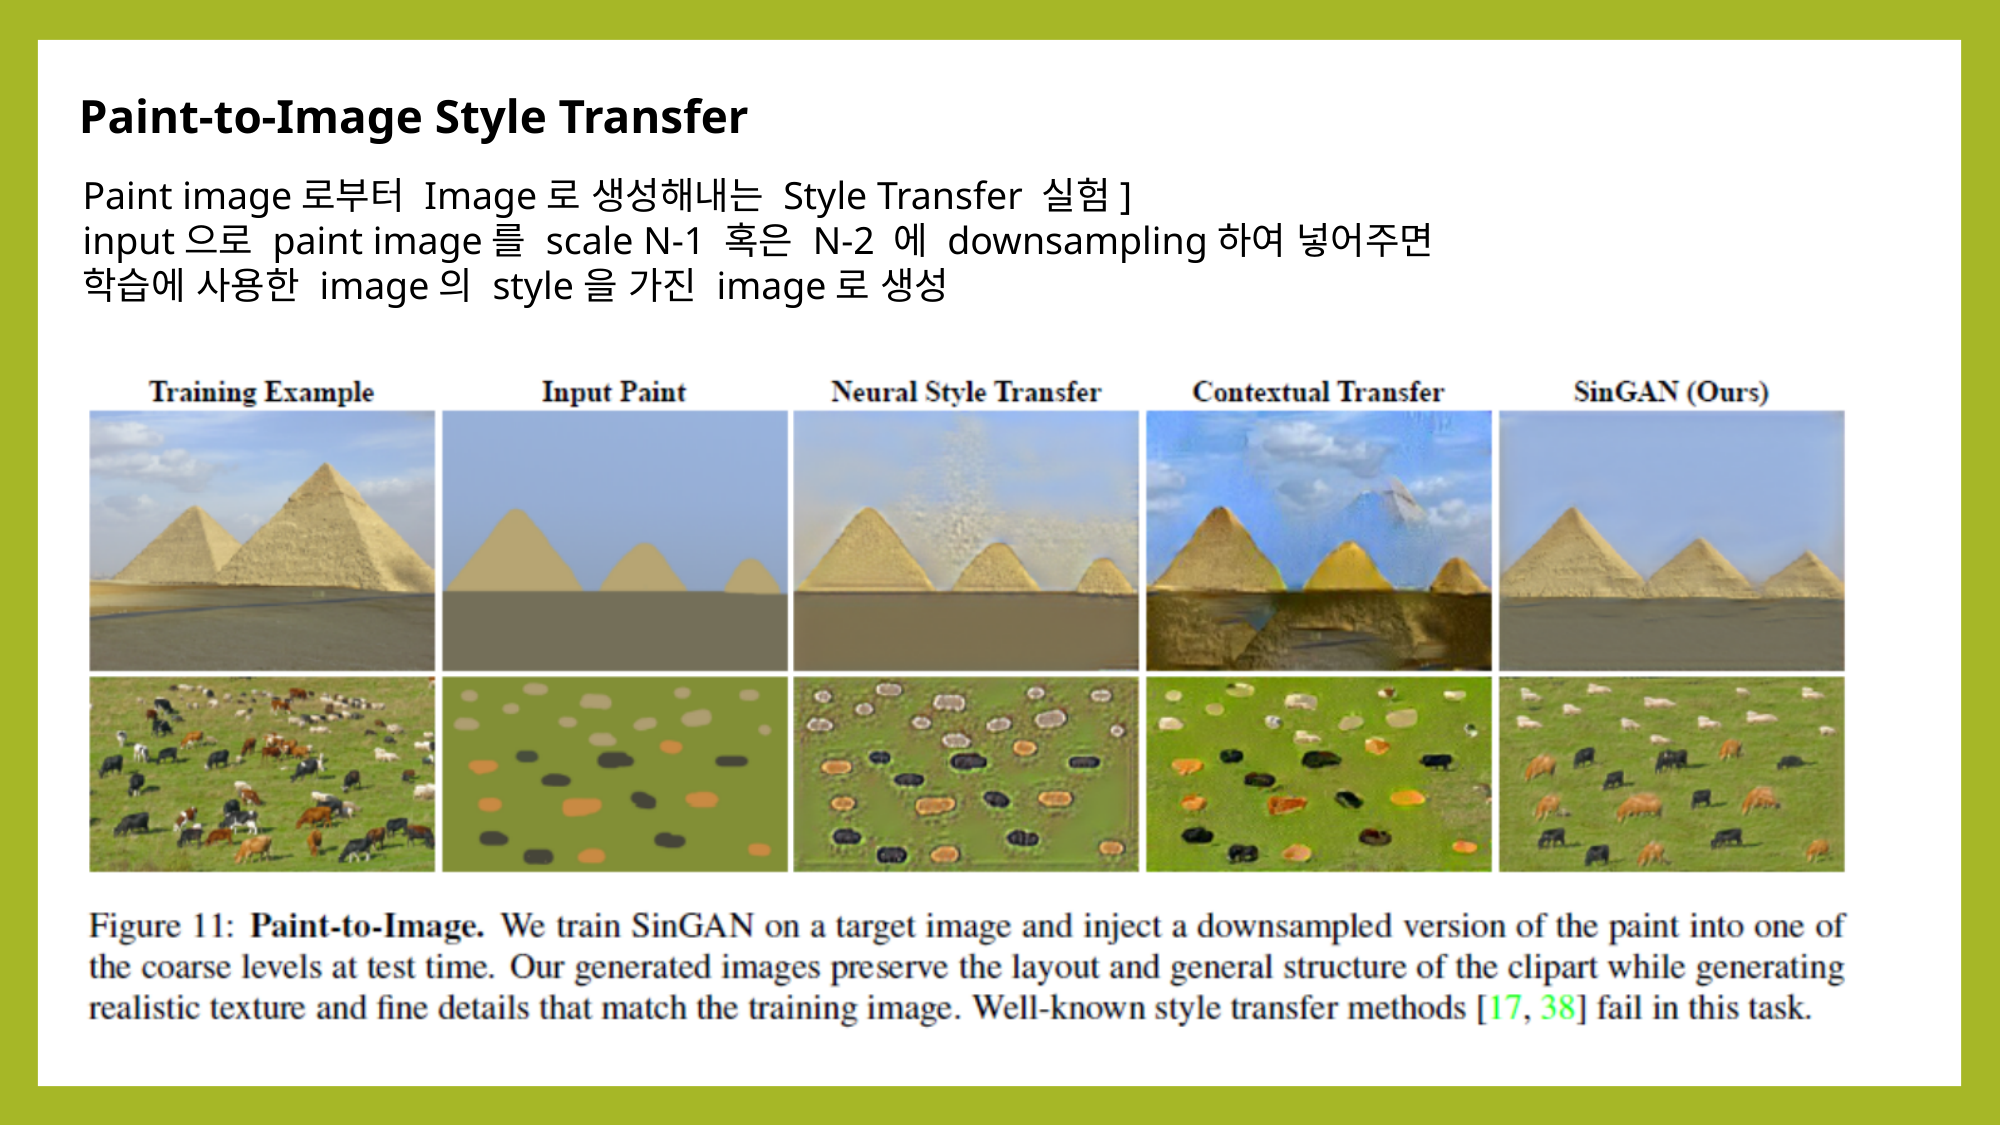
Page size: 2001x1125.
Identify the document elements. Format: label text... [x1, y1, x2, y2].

picture [83, 356, 1855, 1037]
text_box Paint-to-Image Style Transfer [64, 80, 1457, 151]
text_box Paint image로부터 Image로 생성해내는 Style Transfer 실험] input으로 paint image를 scale N-1 혹은 N-2 에 downsampling하여 넣어주면 학습에 사용한 image의 style을 가진 image로 생성 [67, 164, 1785, 315]
